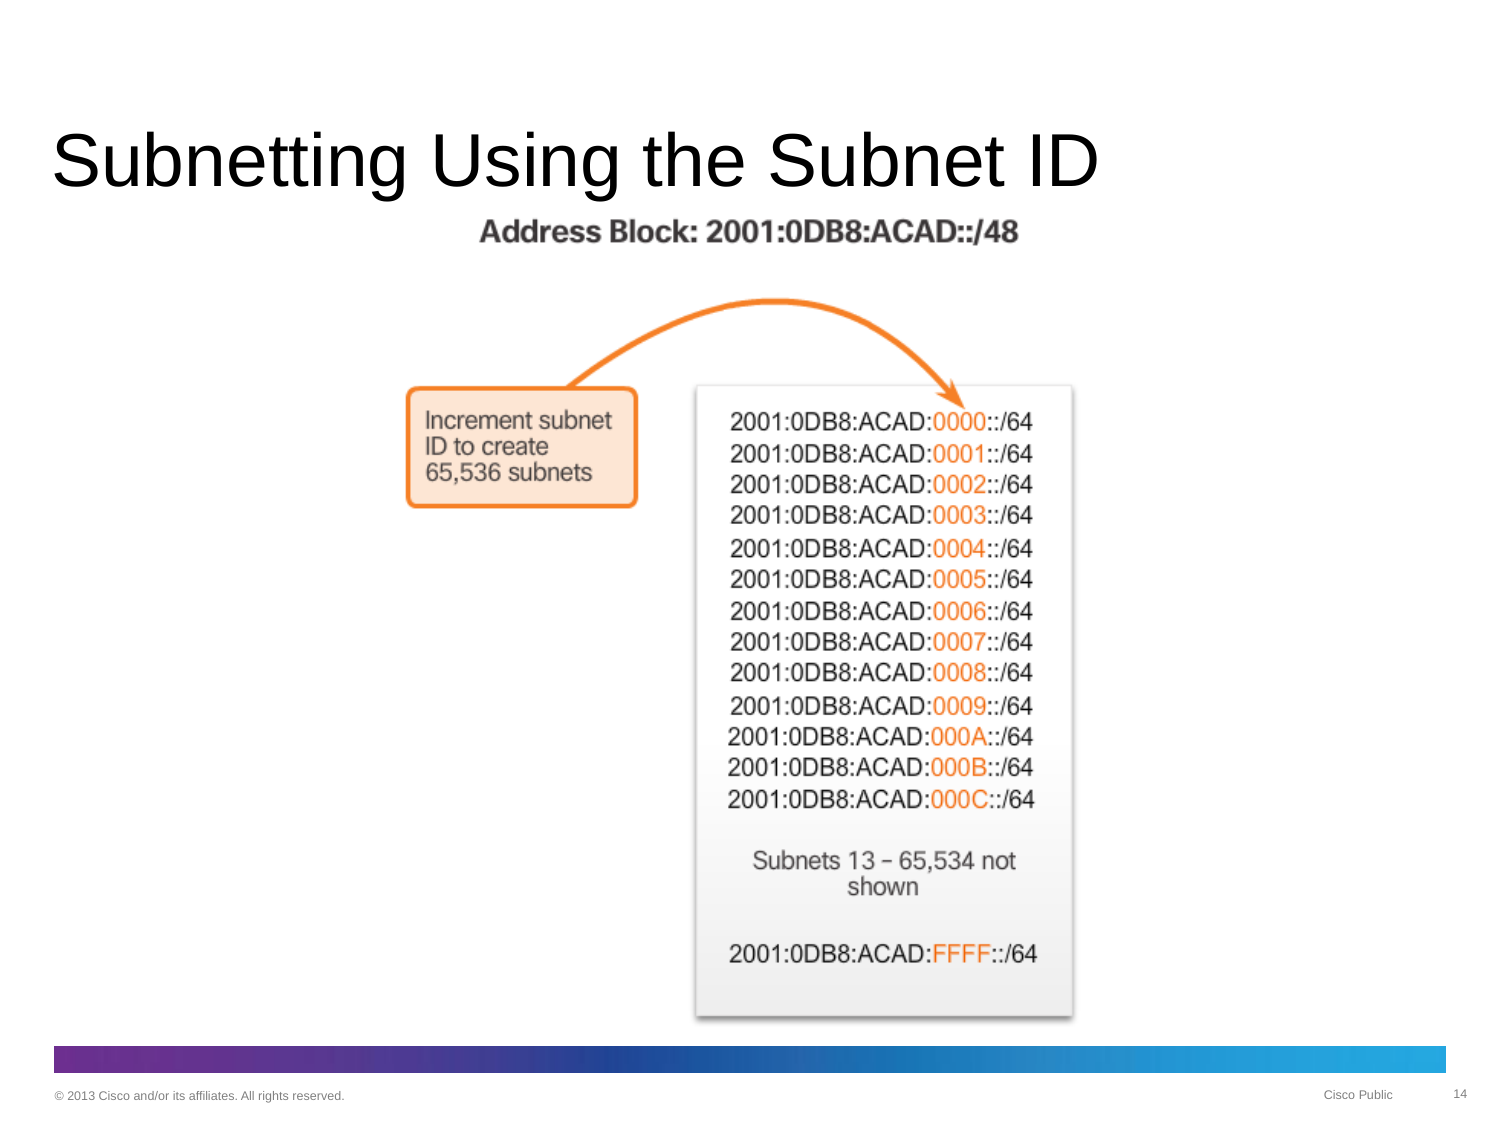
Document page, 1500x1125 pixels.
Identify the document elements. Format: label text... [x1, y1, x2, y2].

picture [54, 1046, 1446, 1073]
picture [381, 211, 1119, 1037]
title Subnetting Using the Subnet ID [37, 70, 1447, 209]
